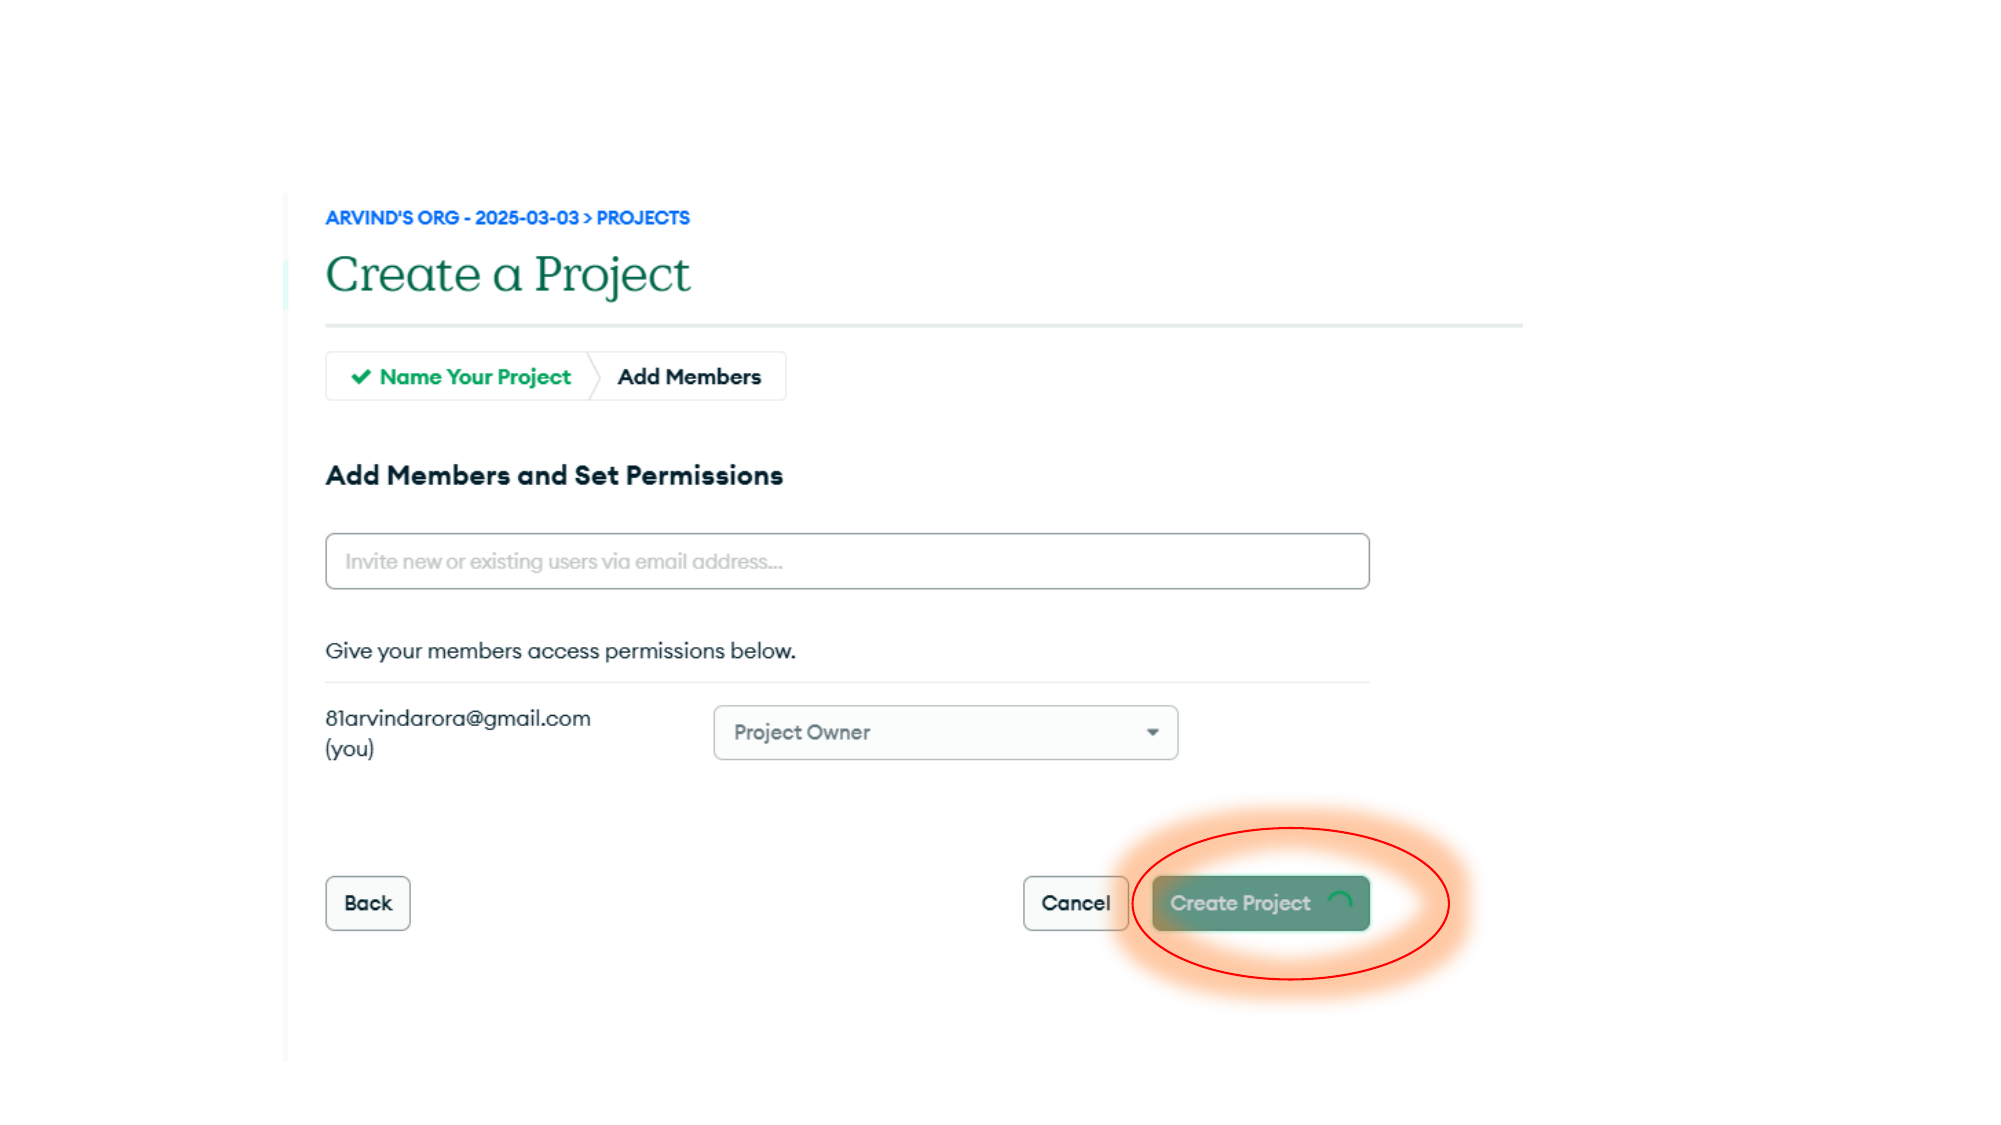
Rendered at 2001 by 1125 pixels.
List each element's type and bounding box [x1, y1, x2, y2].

list [283, 193, 1523, 1062]
